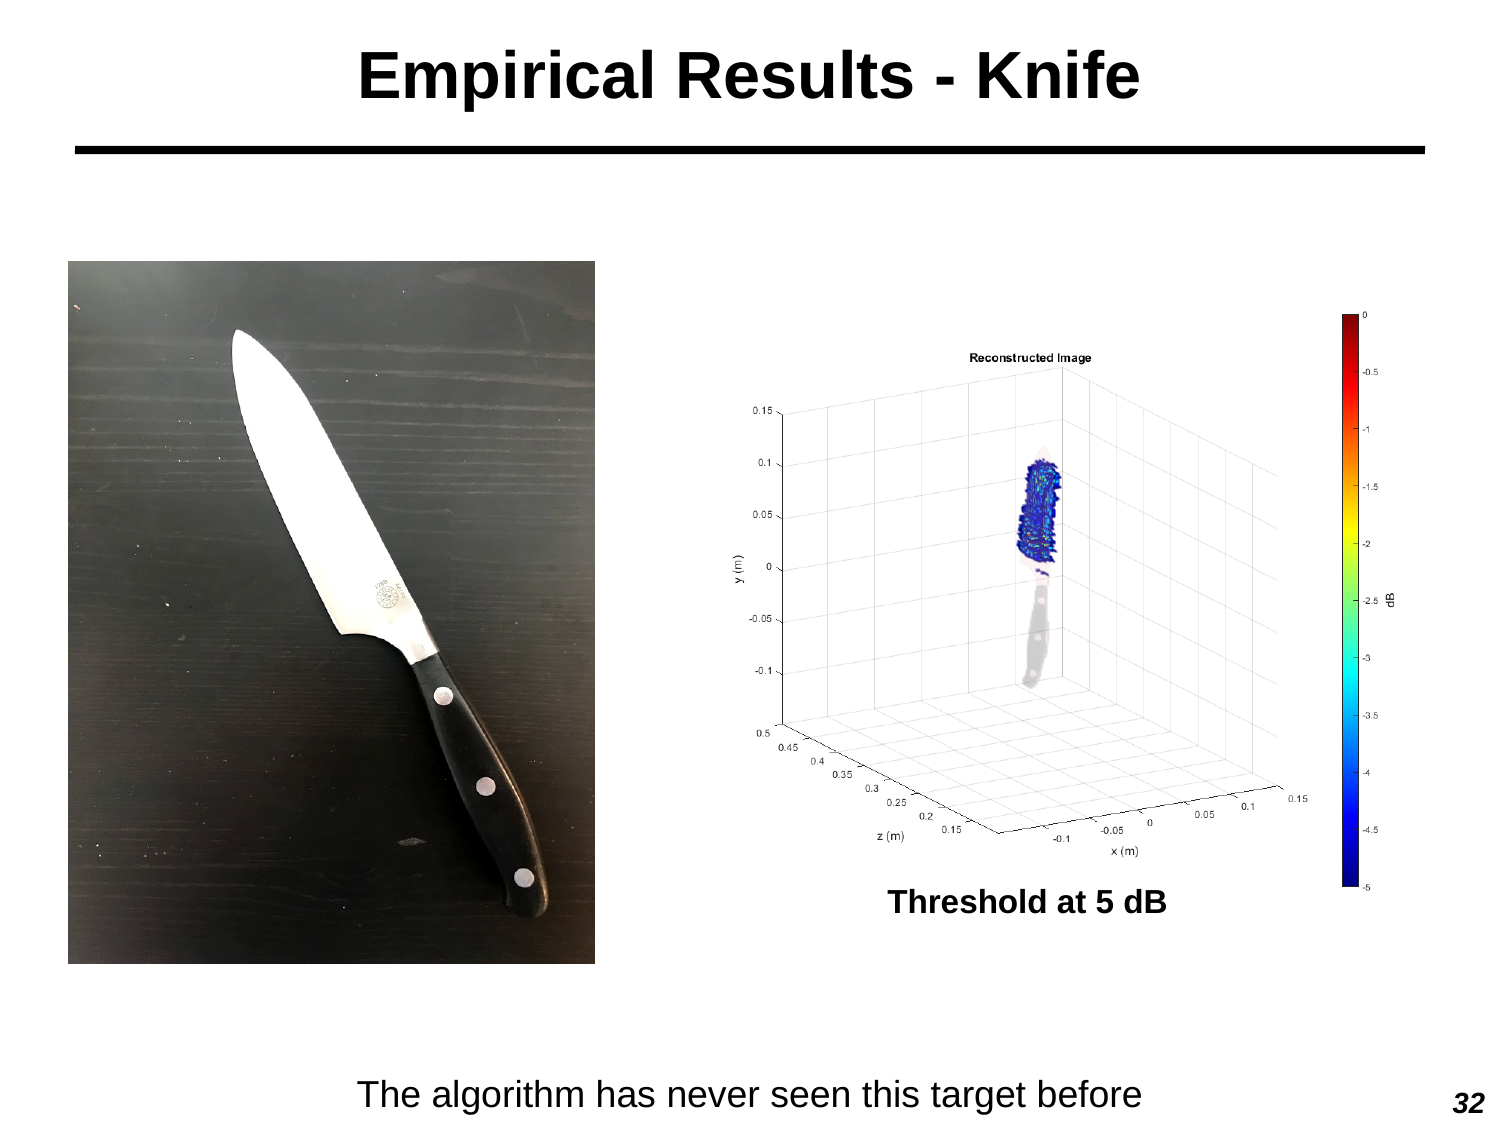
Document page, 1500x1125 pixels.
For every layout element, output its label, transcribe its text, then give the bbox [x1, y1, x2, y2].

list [68, 261, 595, 964]
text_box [649, 261, 1448, 964]
text_box Empirical Results - Knife [37, 24, 1463, 163]
text_box The algorithm has never seen this target before [8, 1062, 1492, 1123]
